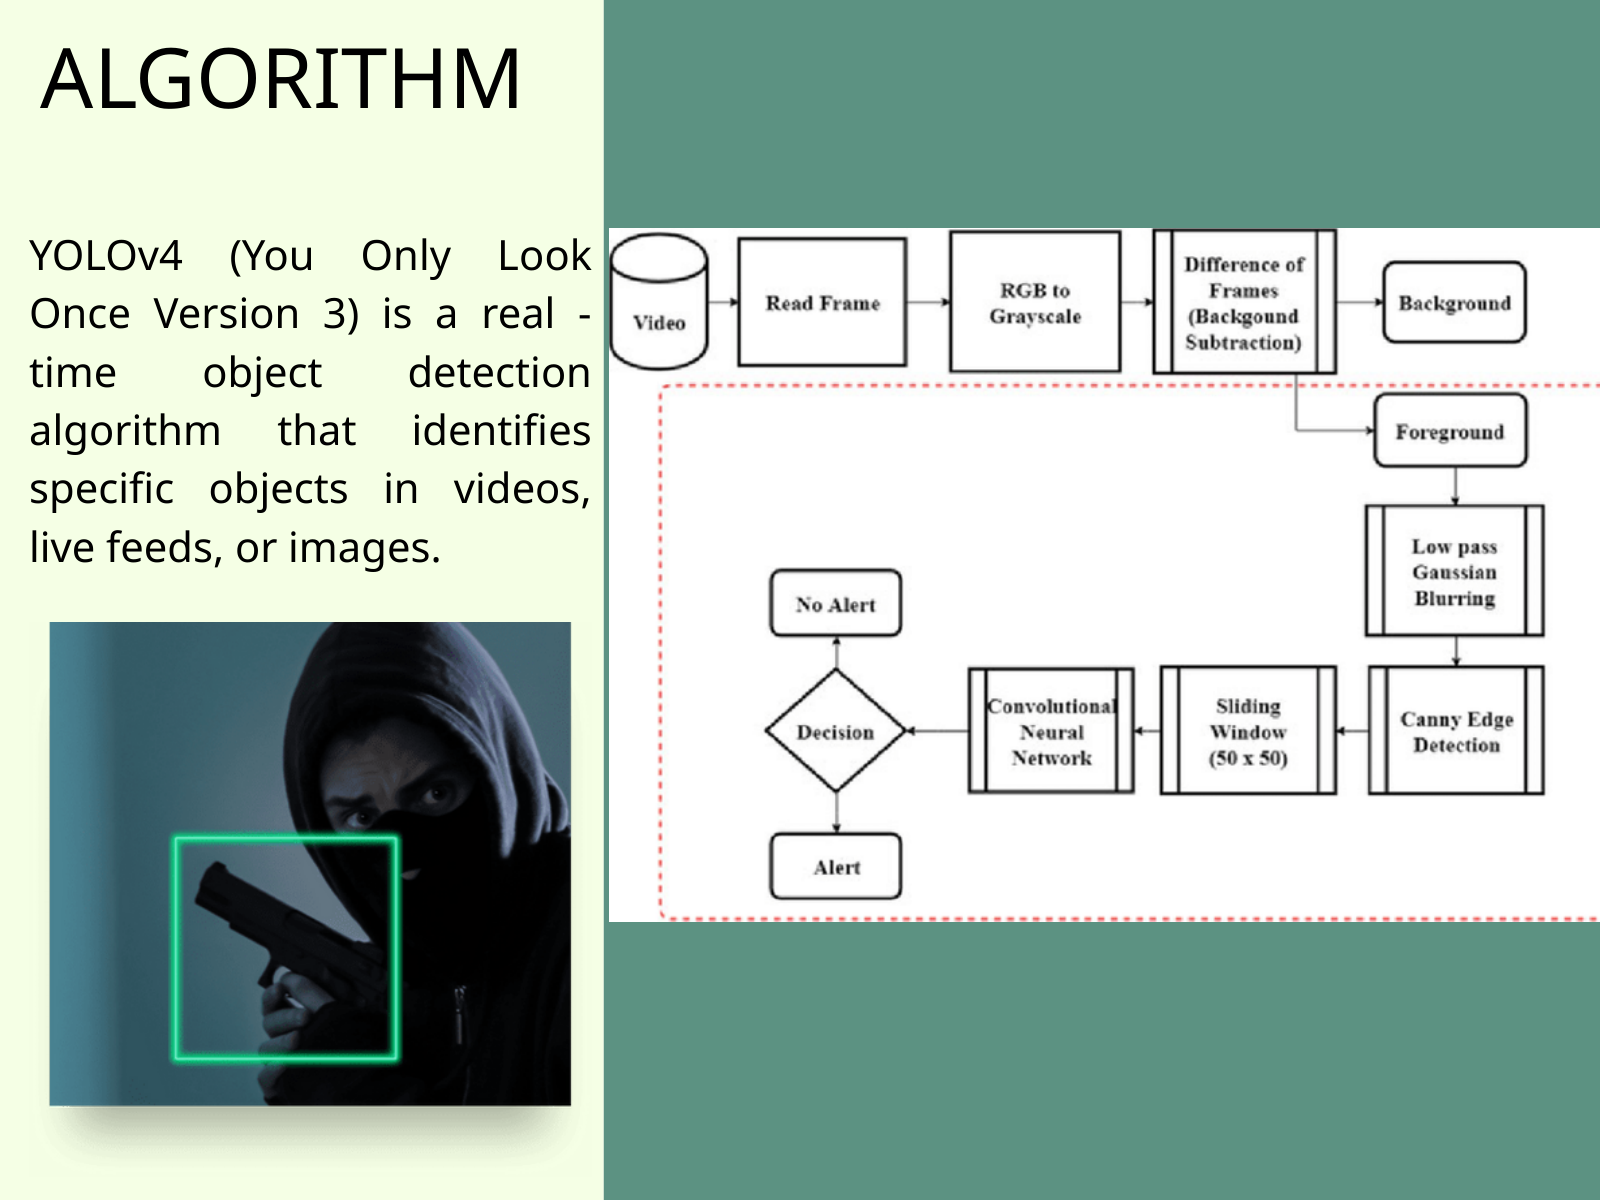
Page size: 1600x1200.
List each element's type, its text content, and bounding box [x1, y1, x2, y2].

text_box YOLOv4 (You Only Look Once Version 3) is a real - time object detection algorithm that identifies specific objects in videos, live feeds, or images. [29, 220, 336, 571]
text_box ALGORITHM [29, 8, 336, 126]
picture [28, 0, 1600, 1200]
